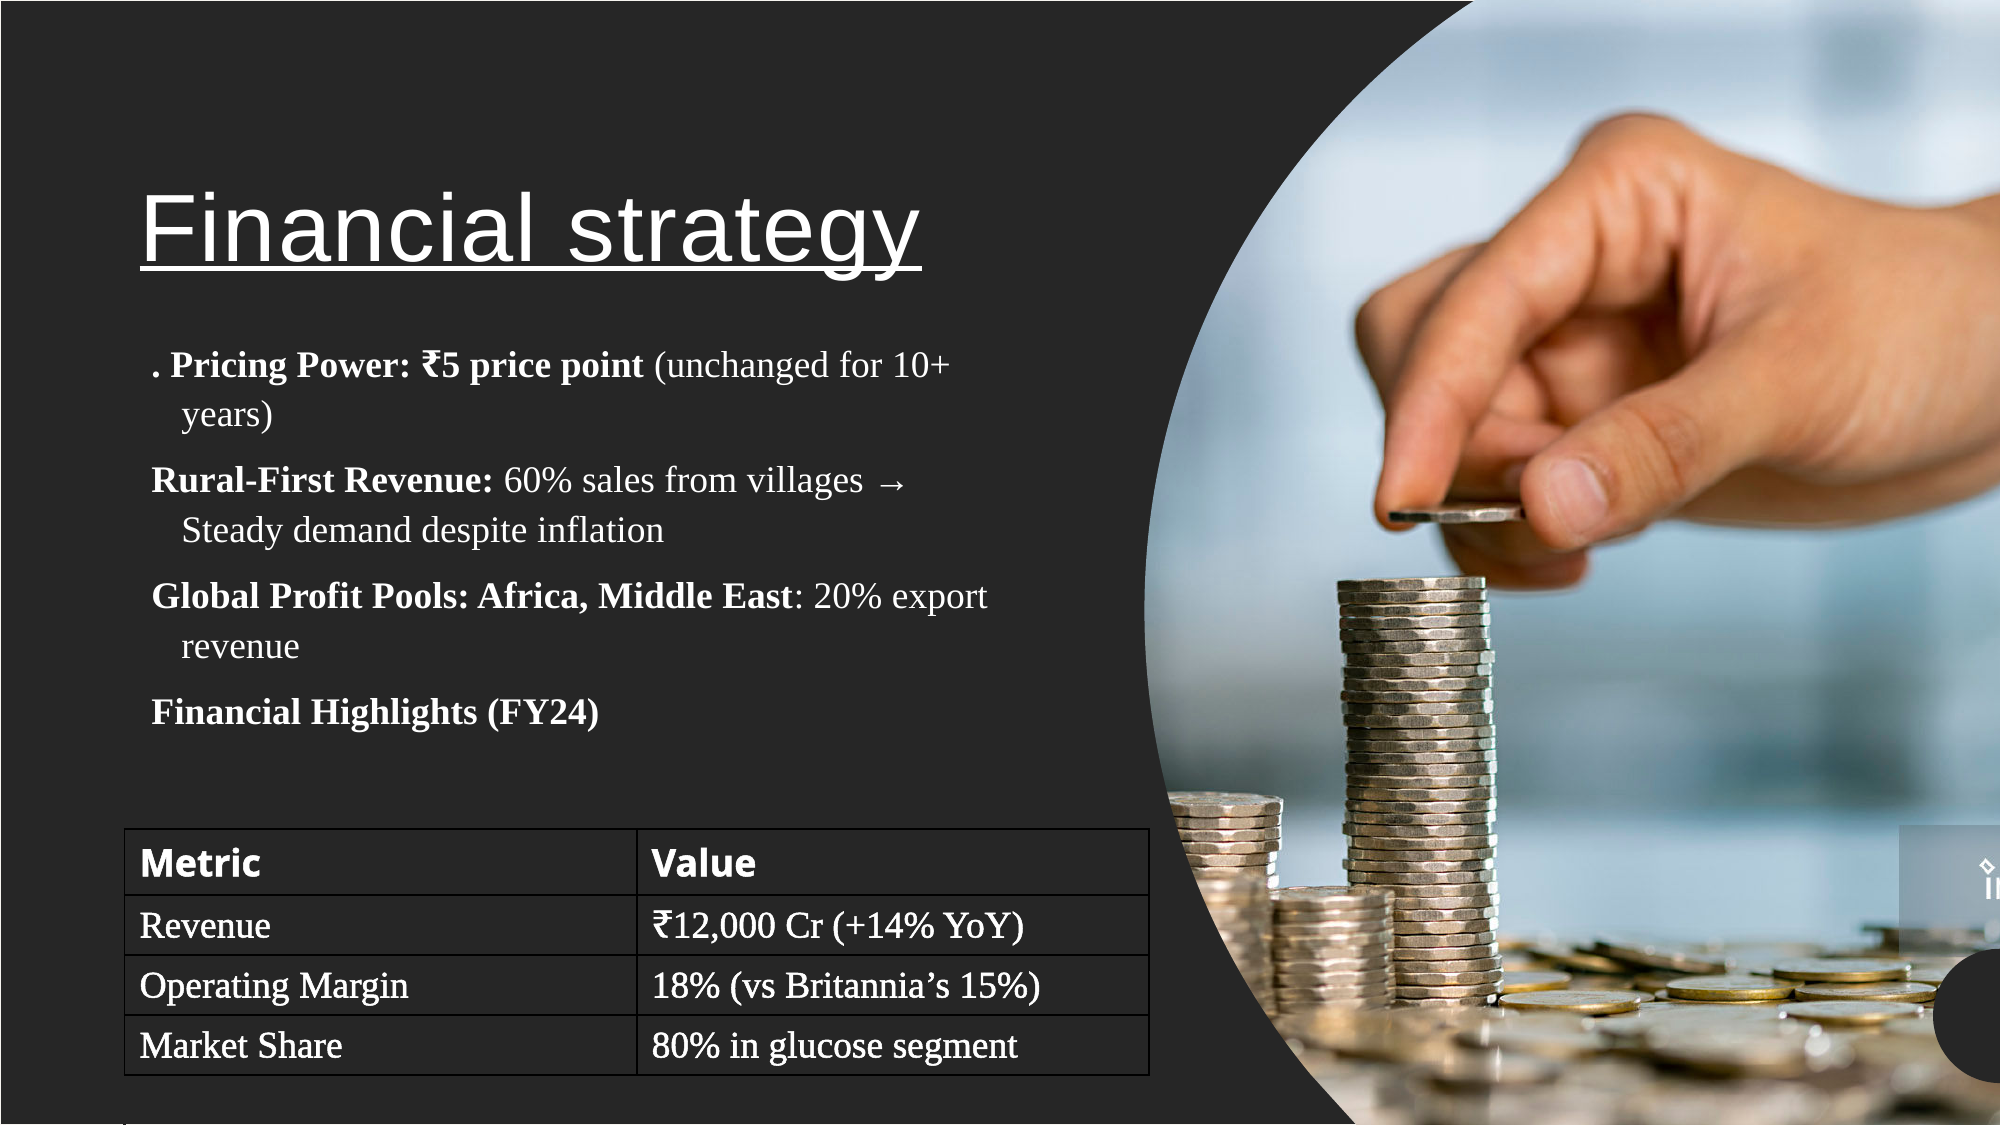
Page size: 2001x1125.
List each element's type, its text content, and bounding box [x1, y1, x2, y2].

table_cell 18% (vs Britannia’s 15%) [638, 956, 1144, 1014]
table_cell 80% in glucose segment [638, 1016, 1144, 1074]
table_cell Revenue [125, 896, 636, 954]
table_cell Operating Margin [125, 956, 636, 1014]
table_cell Market Share [125, 1016, 636, 1074]
picture [1144, 0, 2000, 1125]
list . Pricing Power: ₹5 price point (unchanged for 10+ years) Rural-First Revenue: 60% sales from villages → Steady demand despite inflation Global Profit Pools: Africa, Middle East: 20% export revenue Financial Highlights (FY24) [136, 327, 1008, 798]
table_header Value [638, 830, 1144, 894]
table_header Metric [125, 830, 636, 894]
text_box [0, 0, 1144, 1125]
title Financial strategy [124, 170, 996, 310]
table_cell ₹12,000 Cr (+14% YoY) [638, 896, 1144, 954]
